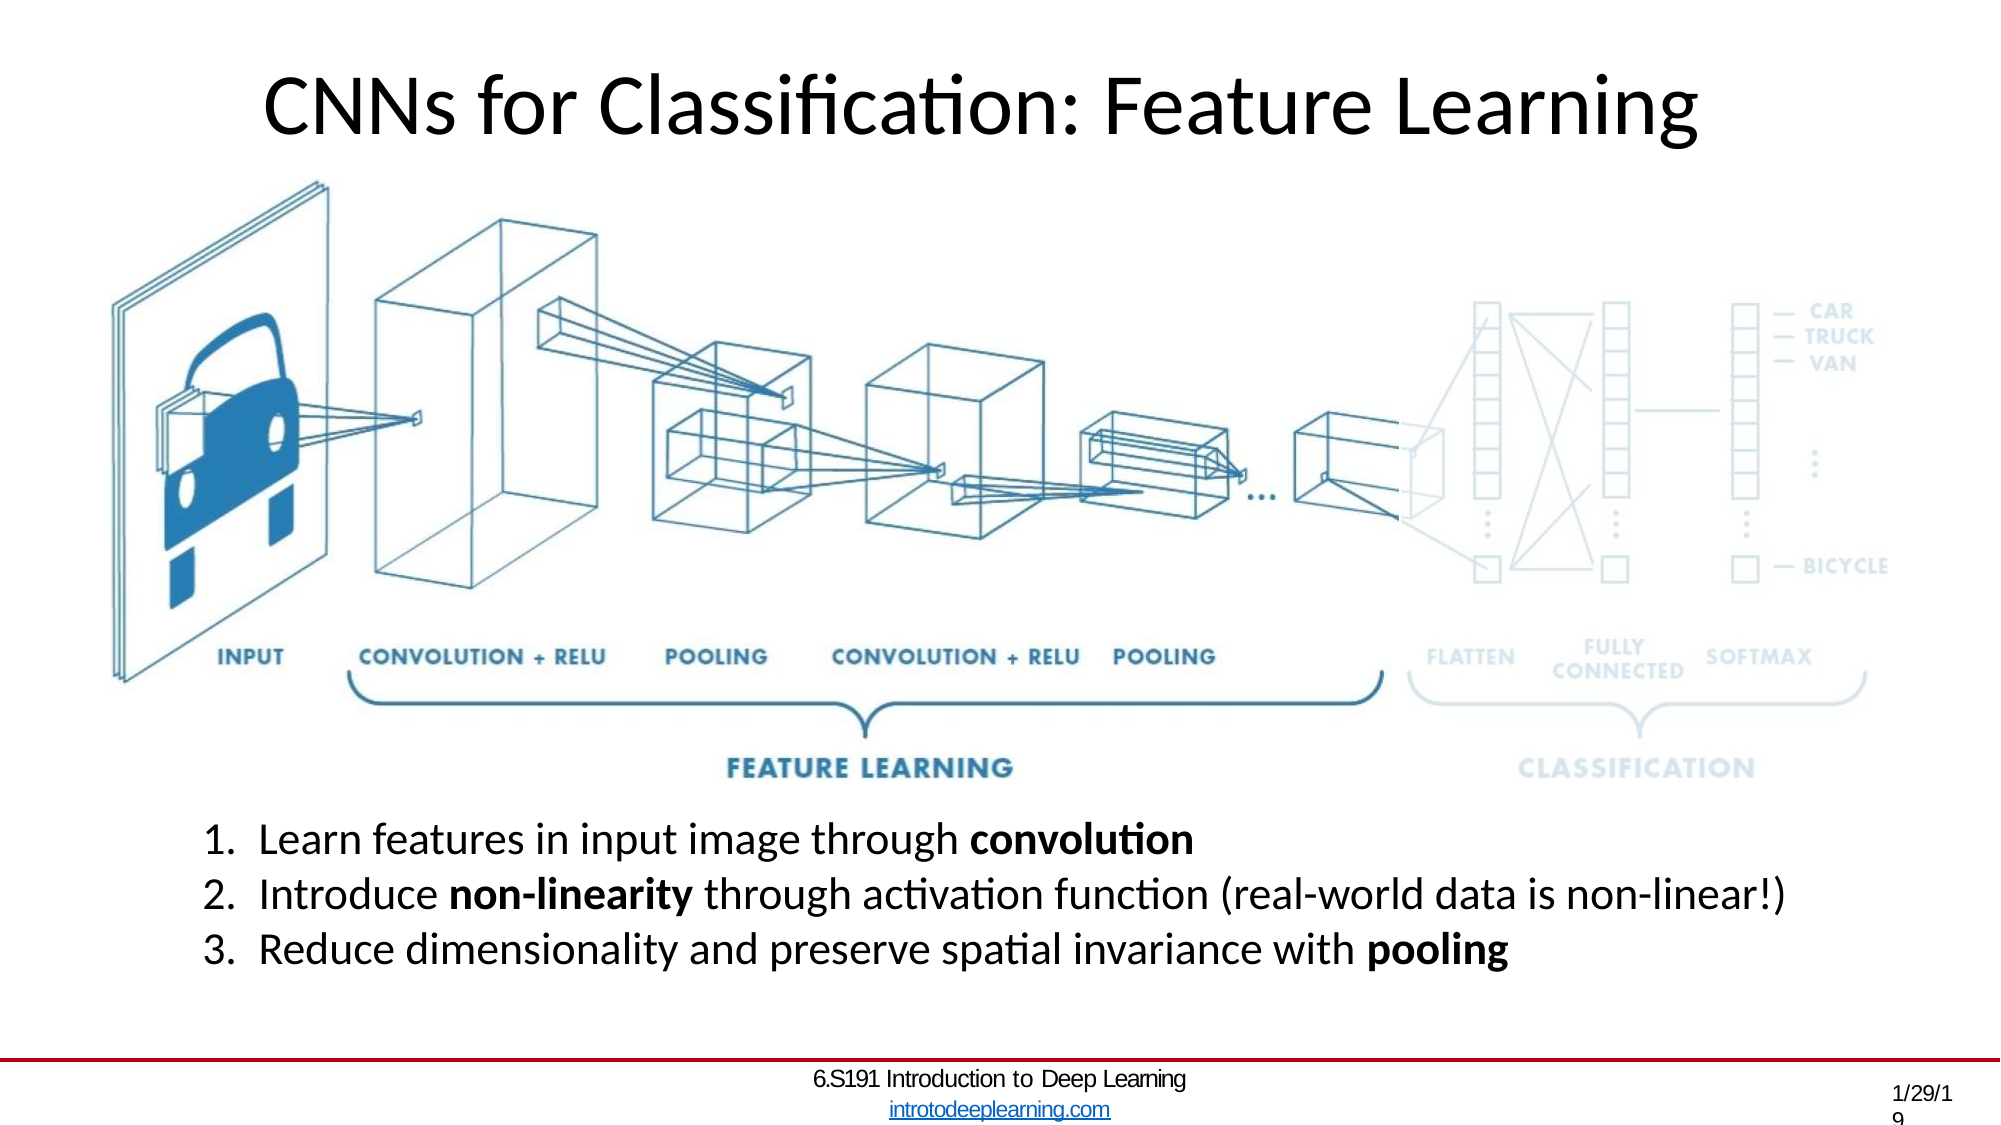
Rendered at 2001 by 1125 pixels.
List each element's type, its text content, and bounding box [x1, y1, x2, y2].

title CNNs for Classification: Feature Learning [261, 44, 1739, 235]
footer 6.S191 Introduction to Deep Learning introtodeeplearning.com [810, 1062, 1190, 1125]
text_box 1/29/19 [1889, 1078, 1965, 1125]
text_box Learn features in input image through convolution Introduce non-linearity through activation function (real-world data is non-linear!) Reduce dimensionality and preserve spatial invariance with pooling [187, 801, 1838, 982]
text_box [110, 179, 1400, 781]
text_box [1400, 179, 1890, 781]
